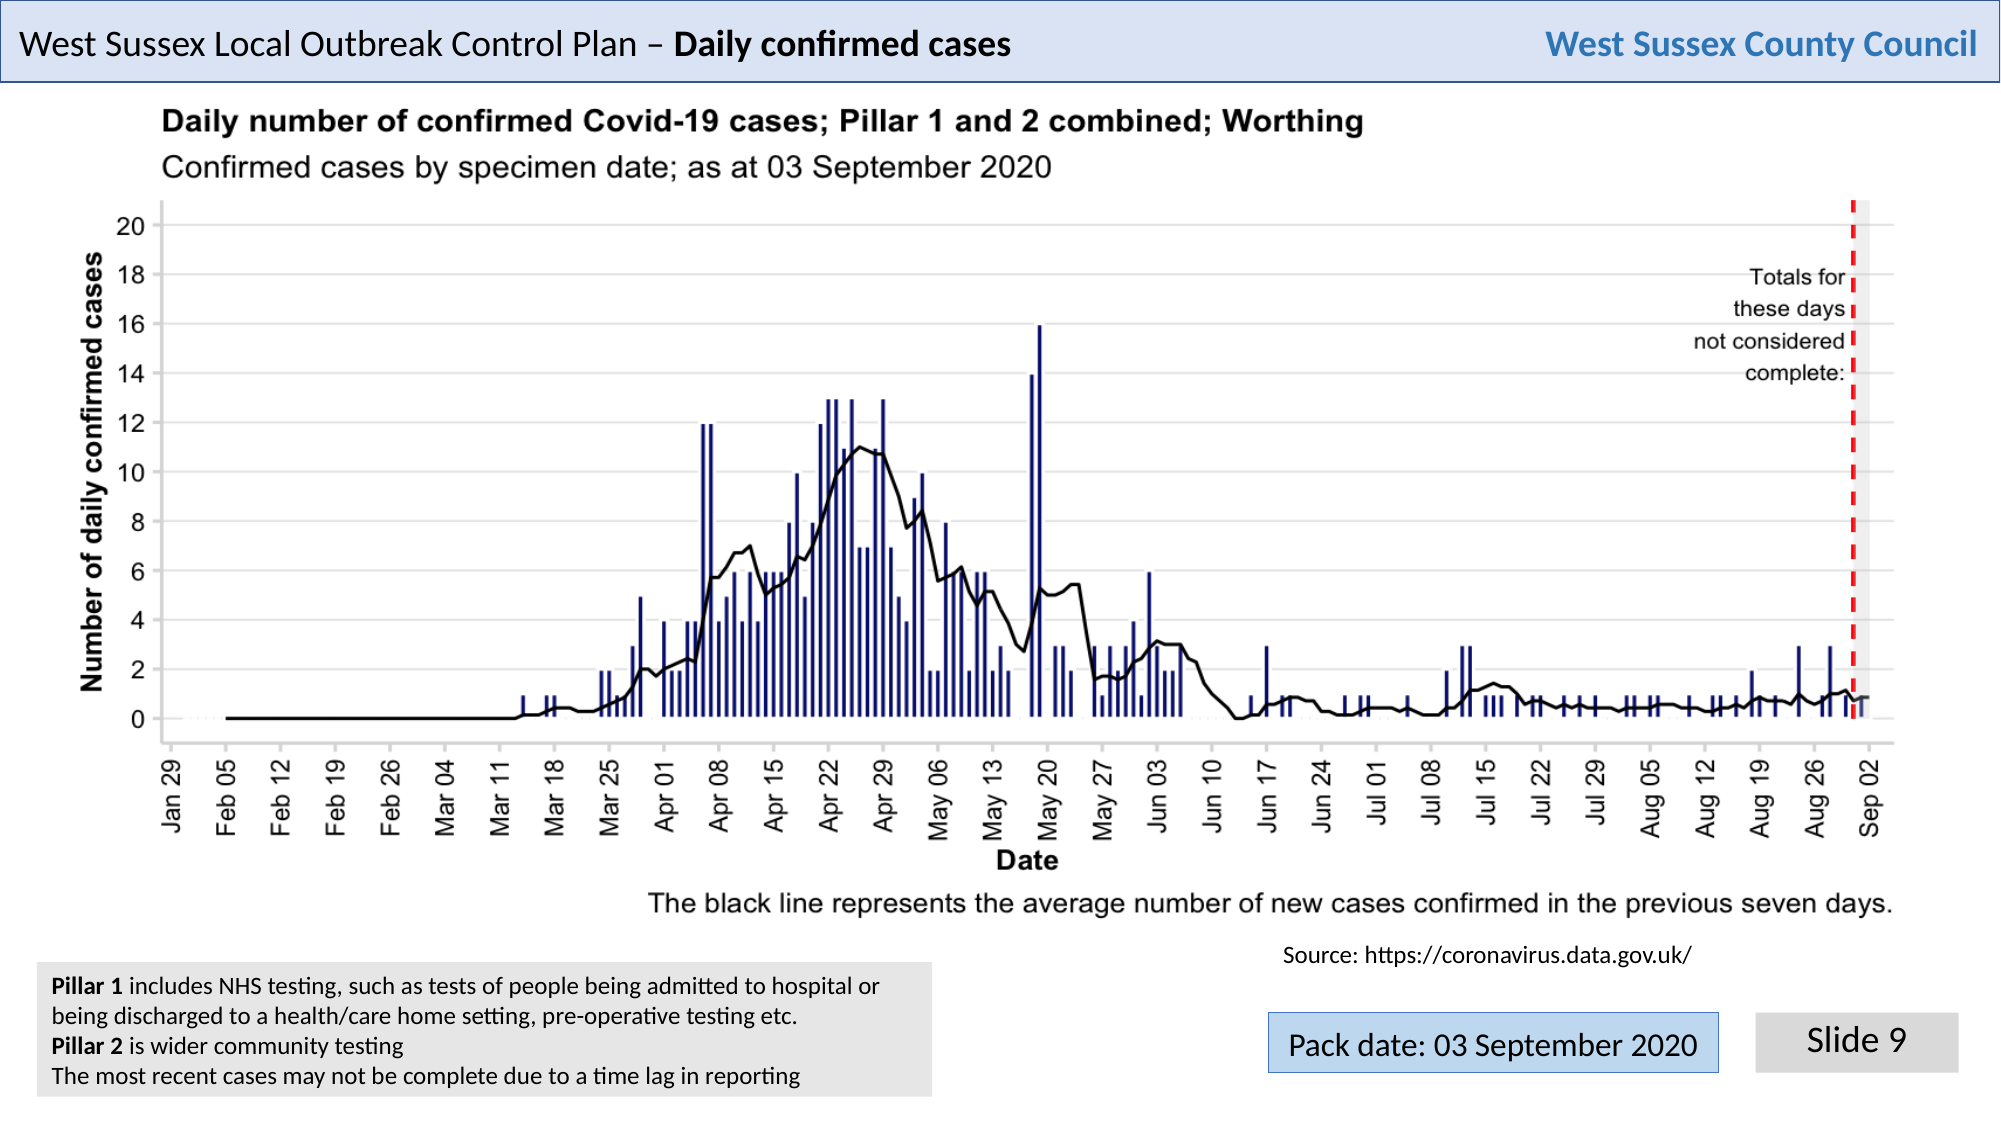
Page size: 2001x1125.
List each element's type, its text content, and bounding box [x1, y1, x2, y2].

picture [63, 91, 1912, 935]
list Slide 9 [1755, 1012, 1959, 1073]
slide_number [1268, 1012, 1719, 1073]
list Source: https://coronavirus.data.gov.uk/ [1268, 935, 1912, 995]
